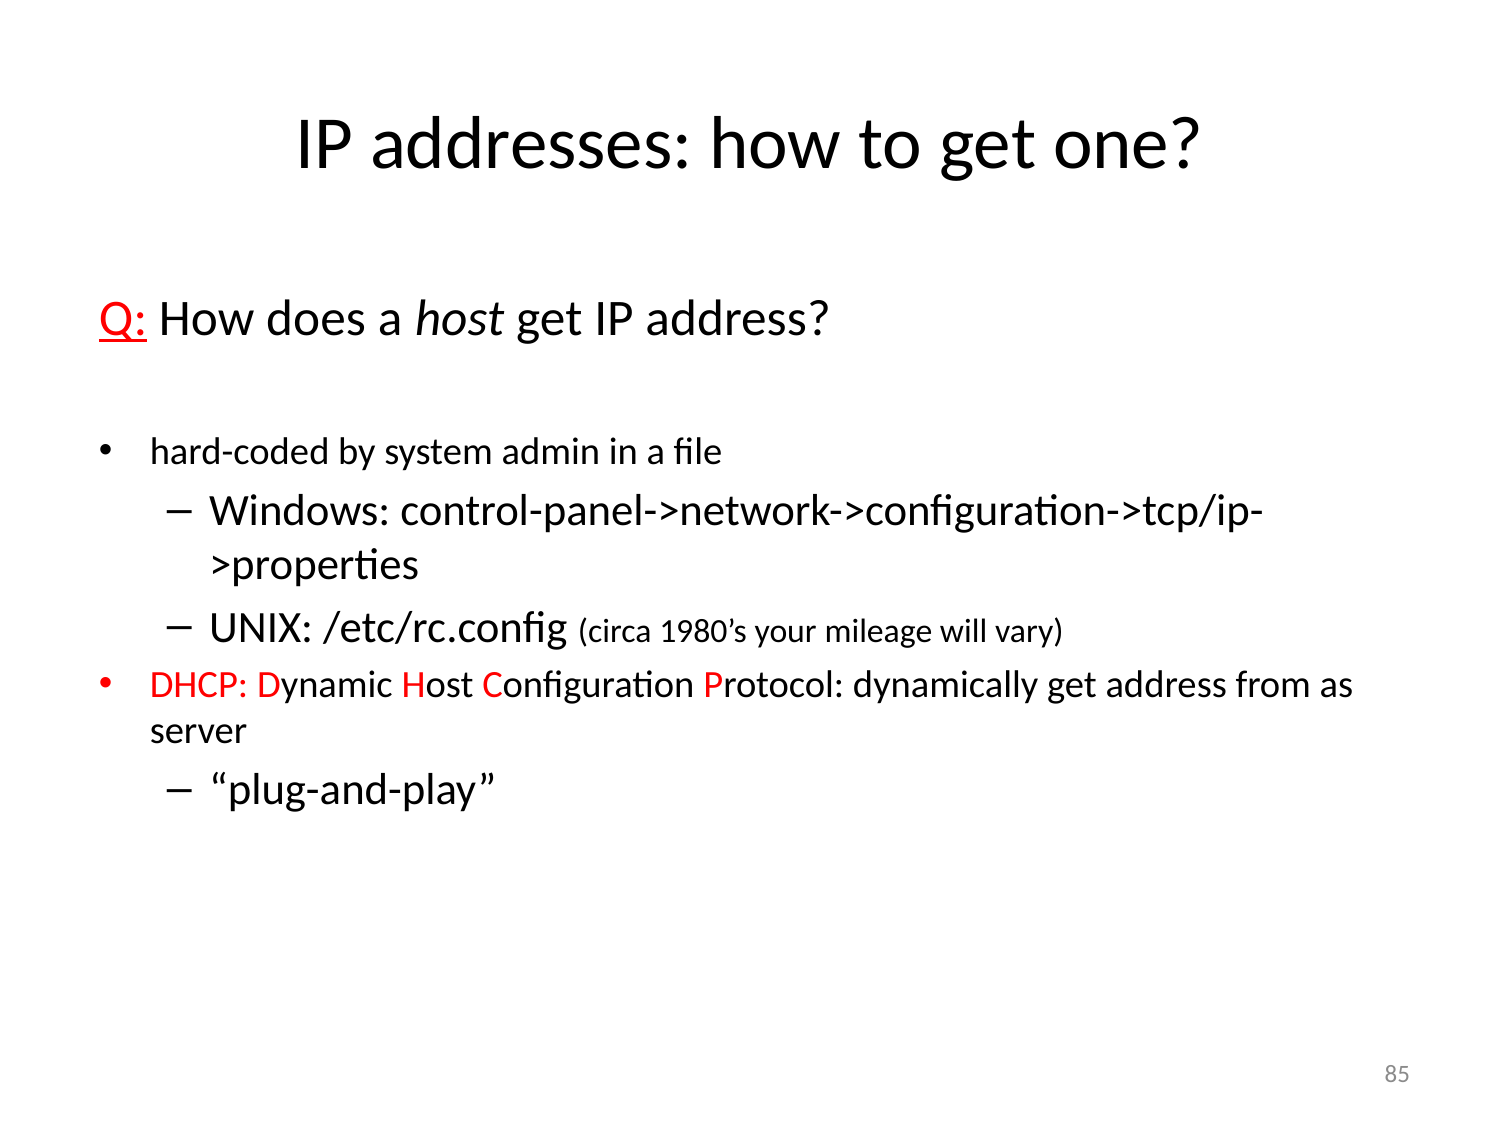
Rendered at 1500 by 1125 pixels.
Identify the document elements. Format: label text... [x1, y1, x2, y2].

list Q: How does a host get IP address? hard-coded by system admin in a file Windows: control-panel->network->configuration->tcp/ip->properties UNIX: /etc/rc.config (circa 1980’s your mileage will vary) DHCP: Dynamic Host Configuration Protocol: dynamically get address from as server “plug-and-play” [83, 276, 1402, 828]
title IP addresses: how to get one? [75, 45, 1425, 233]
slide_number 85 [1074, 1042, 1425, 1103]
